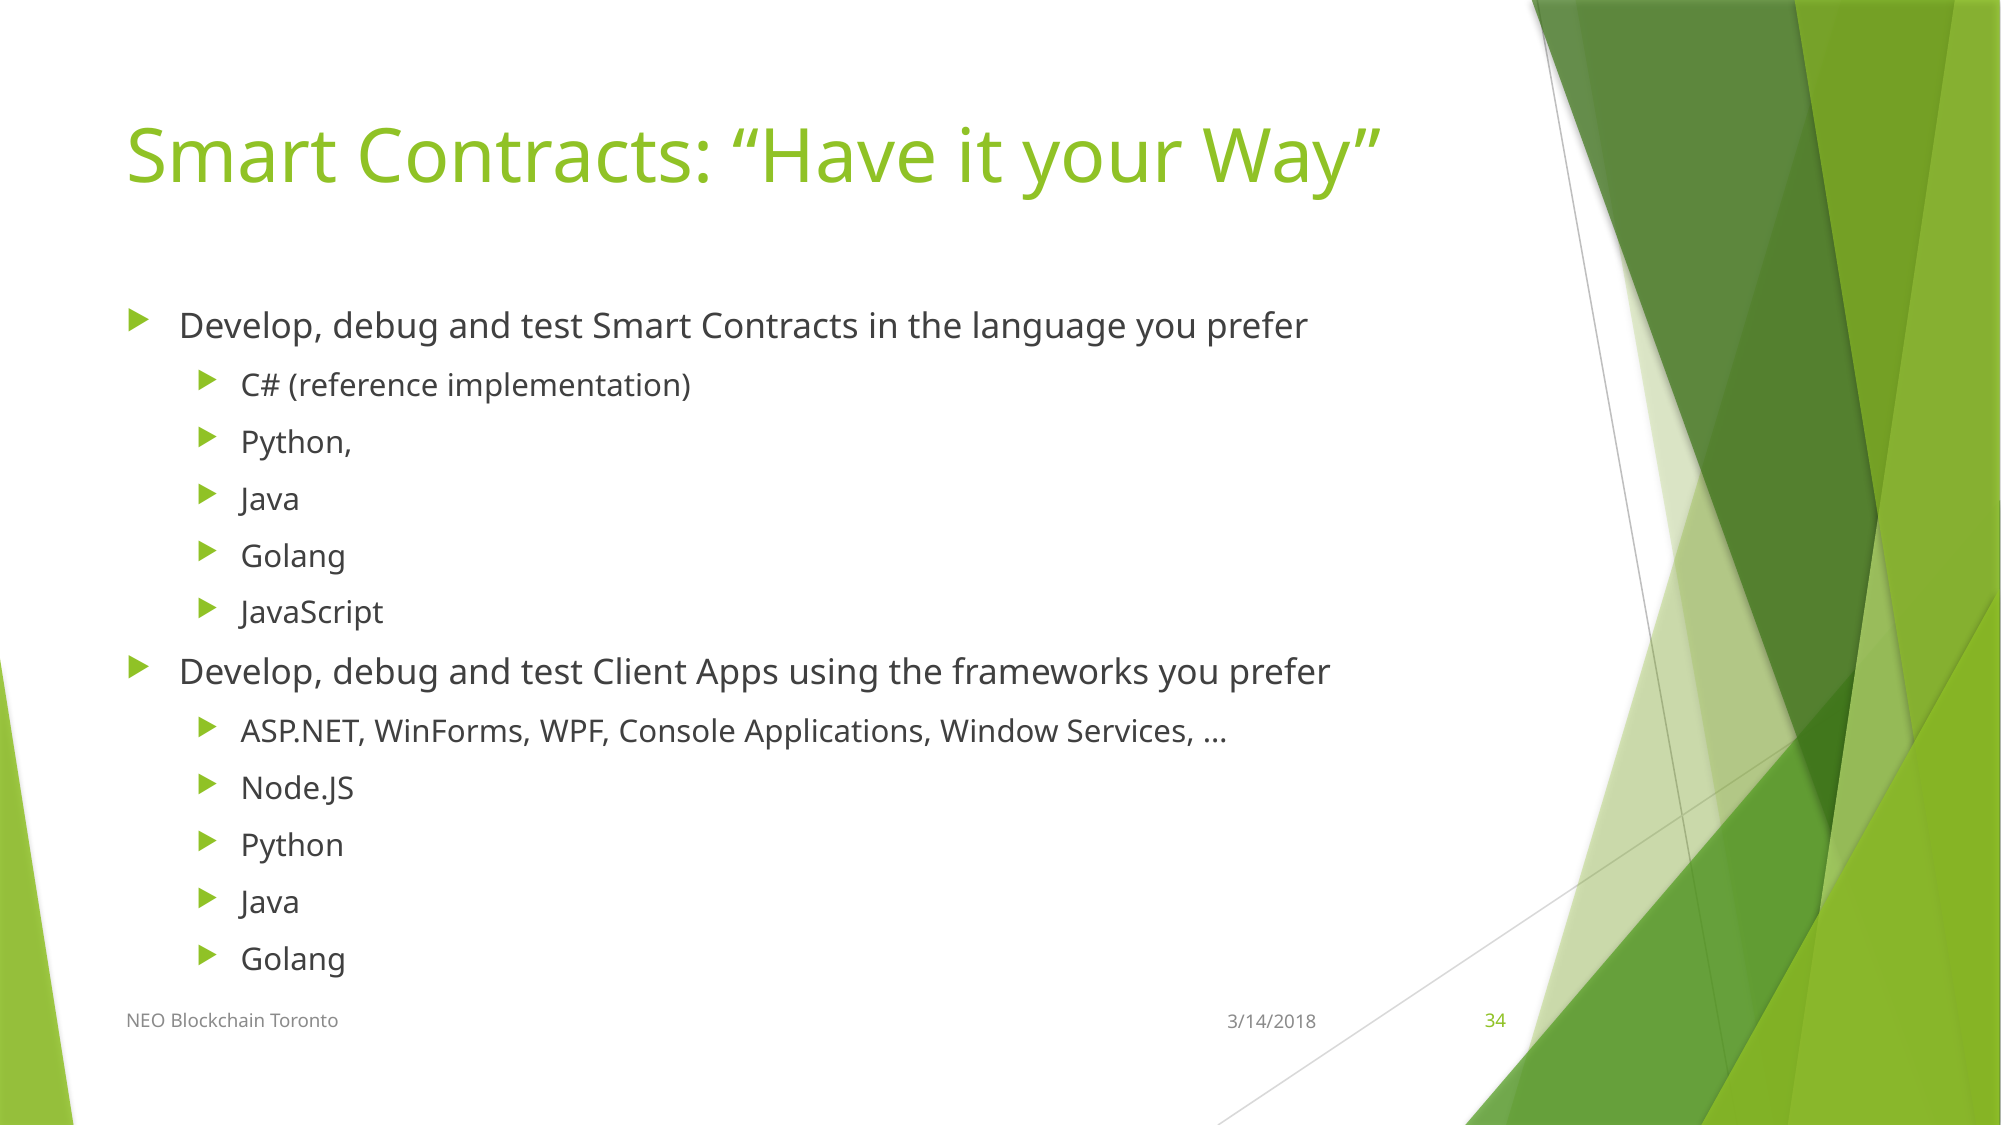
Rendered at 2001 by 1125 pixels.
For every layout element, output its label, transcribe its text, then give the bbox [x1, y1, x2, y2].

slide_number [1181, 991, 1332, 1051]
list Develop, debug and test Smart Contracts in the language you prefer C# (reference implementation) Python, Java Golang JavaScript Develop, debug and test Client Apps using the frameworks you prefer ASP.NET, WinForms, WPF, Console Applications, Window Services, … Node.JS Python Java Golang [111, 295, 1802, 991]
slide_number 34 [1409, 991, 1522, 1051]
footer NEO Blockchain Toronto [111, 991, 1145, 1051]
title Smart Contracts: “Have it your Way” [111, 99, 1802, 268]
